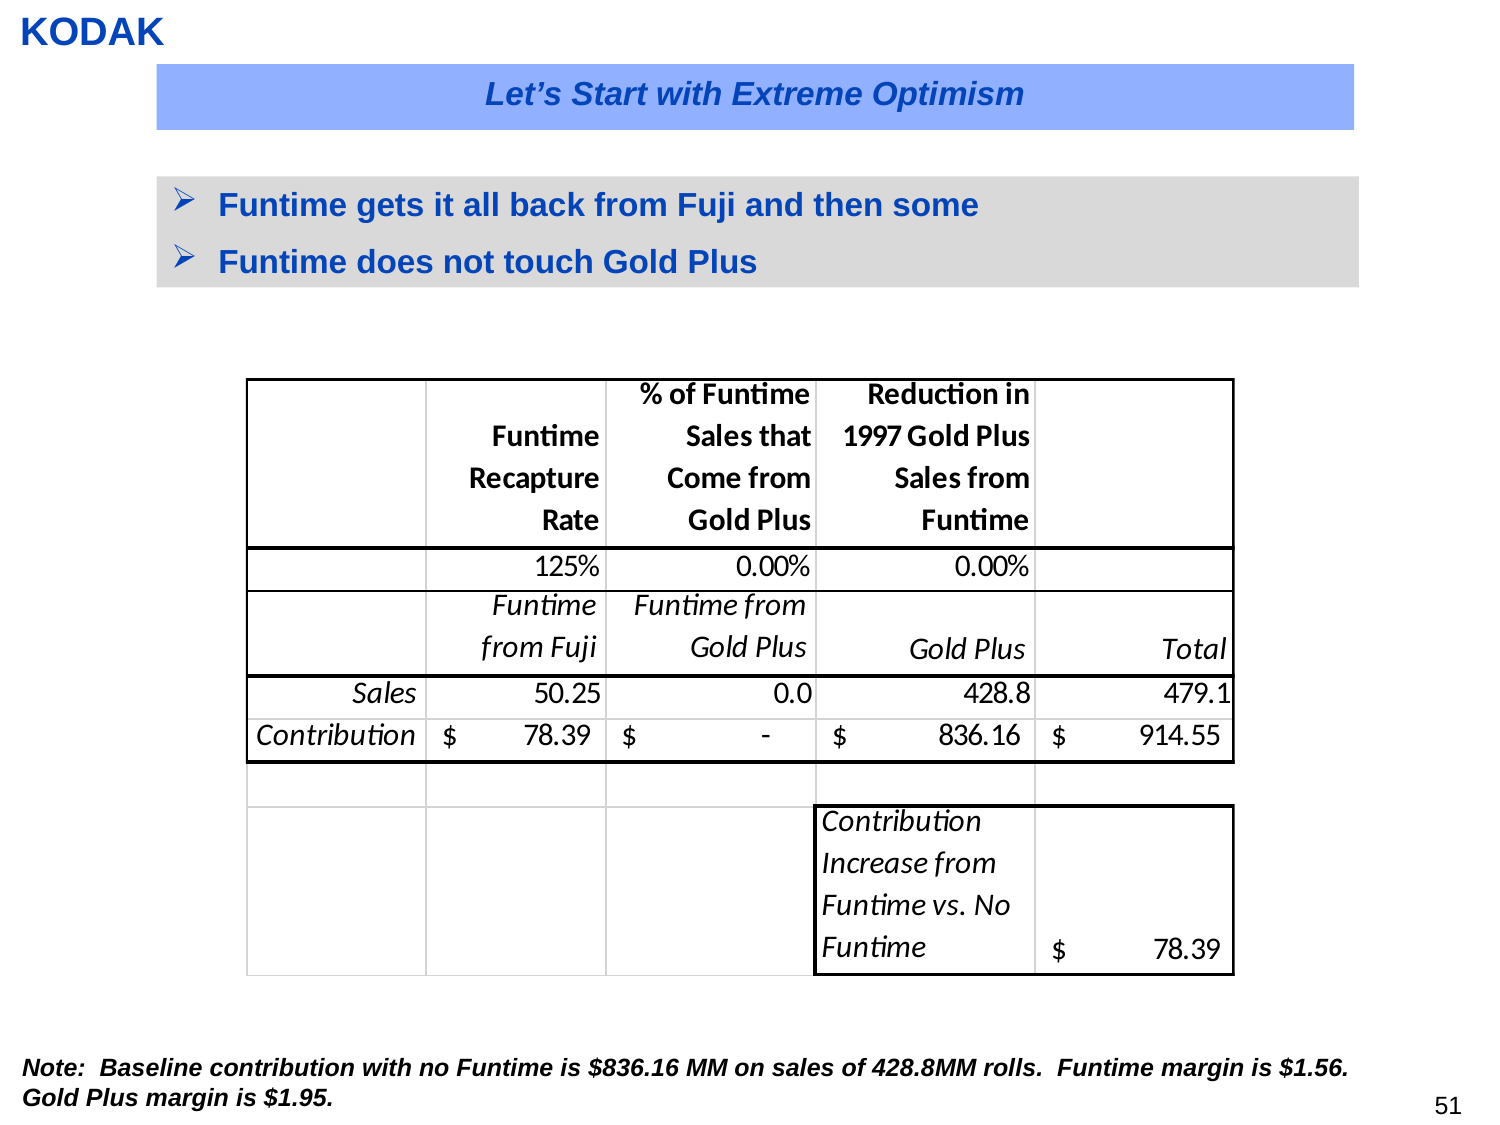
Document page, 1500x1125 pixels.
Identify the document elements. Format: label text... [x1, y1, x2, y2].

title KODAK [19, 5, 1463, 54]
text_box Let’s Start with Extreme Optimism [156, 64, 1355, 130]
picture [245, 378, 1237, 978]
text_box Note: Baseline contribution with no Funtime is $836.16 MM on sales of 428.8MM rolls. Funtime margin is $1.56. Gold Plus margin is $1.95. [7, 1043, 1395, 1119]
text_box Funtime gets it all back from Fuji and then some Funtime does not touch Gold Plus [156, 176, 1359, 288]
slide_number 50 [1149, 1089, 1463, 1121]
